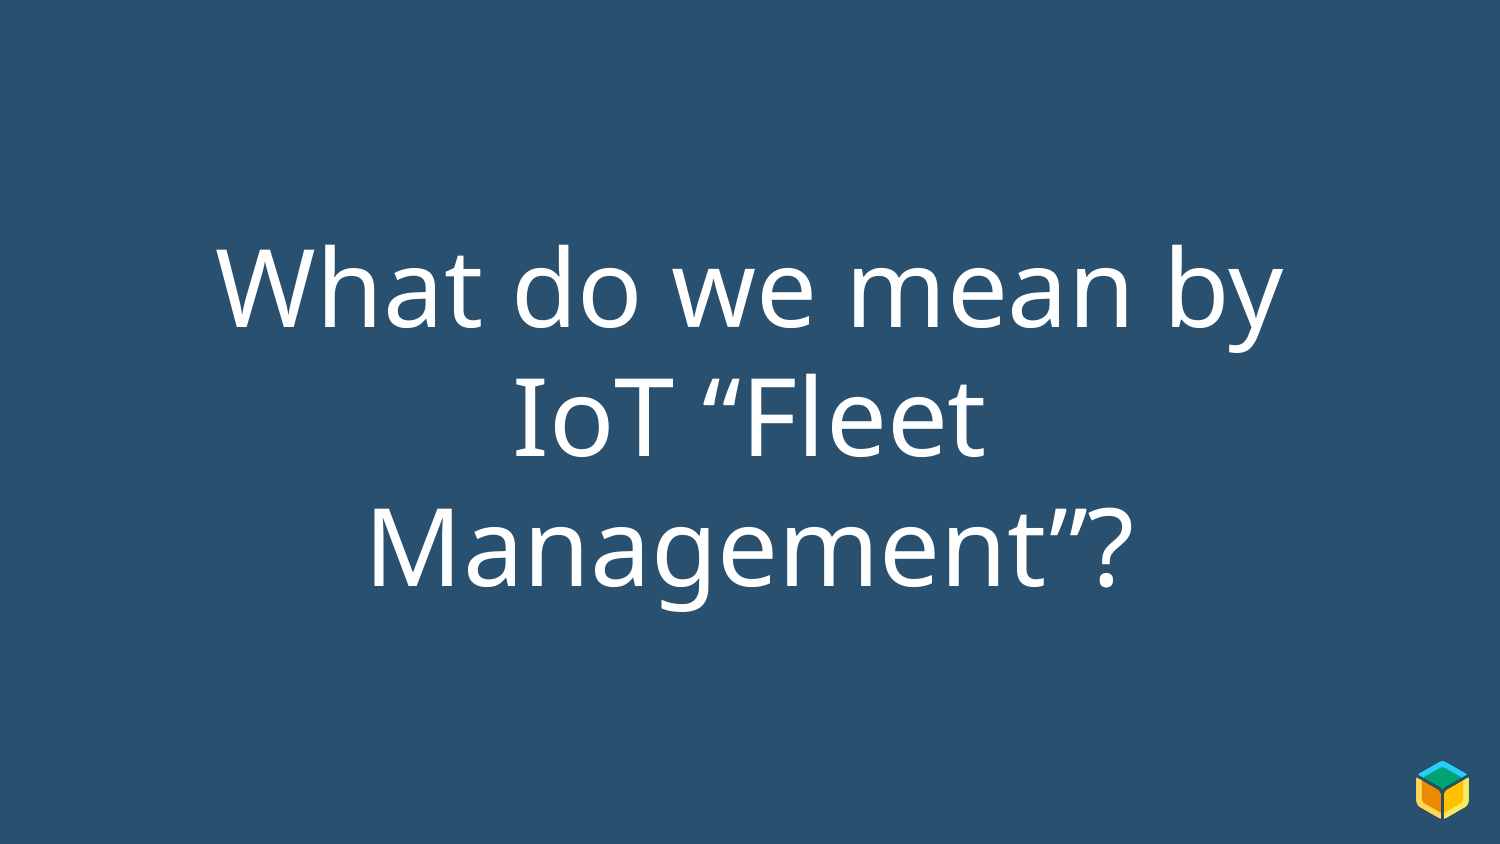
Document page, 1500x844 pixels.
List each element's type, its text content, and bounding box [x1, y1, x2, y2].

title What do we mean by IoT “Fleet Management”? [123, 247, 1377, 580]
picture [1416, 761, 1469, 819]
